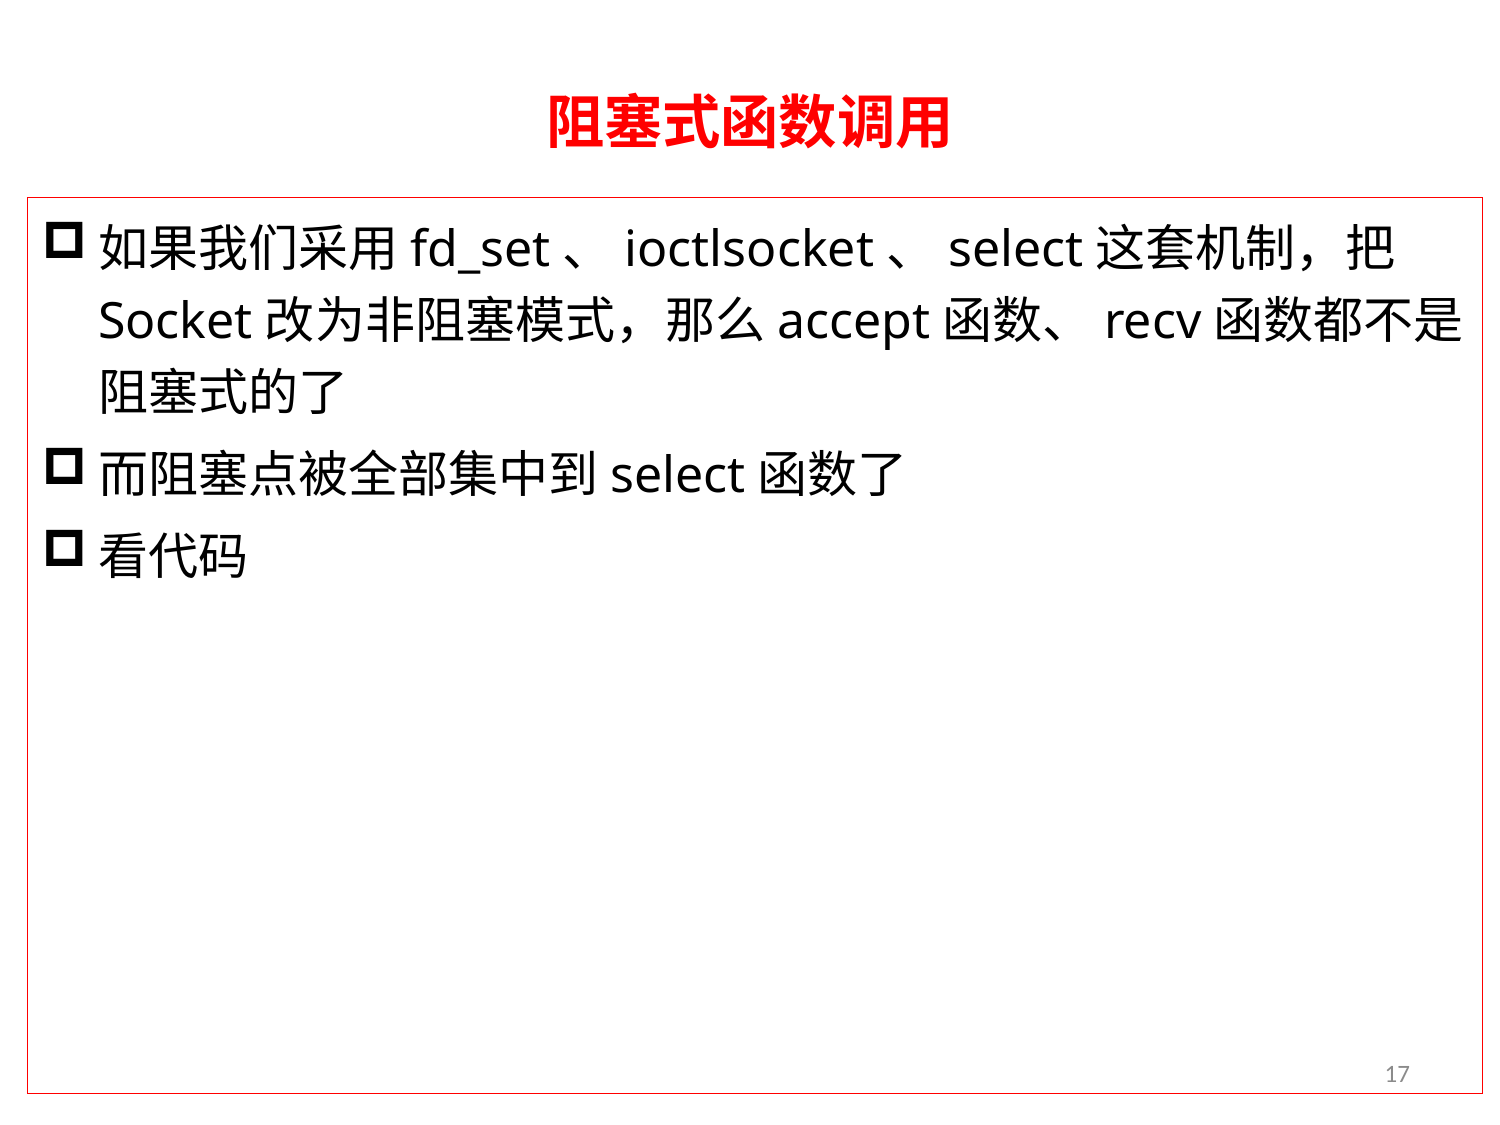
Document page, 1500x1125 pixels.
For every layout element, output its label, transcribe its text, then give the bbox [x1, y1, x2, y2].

title 阻塞式函数调用 [75, 45, 1425, 197]
list 如果我们采用fd_set、ioctlsocket、select这套机制，把Socket改为非阻塞模式，那么accept函数、recv函数都不是阻塞式的了 而阻塞点被全部集中到select函数了 看代码 [27, 197, 1483, 1094]
slide_number 17 [1074, 1042, 1425, 1103]
